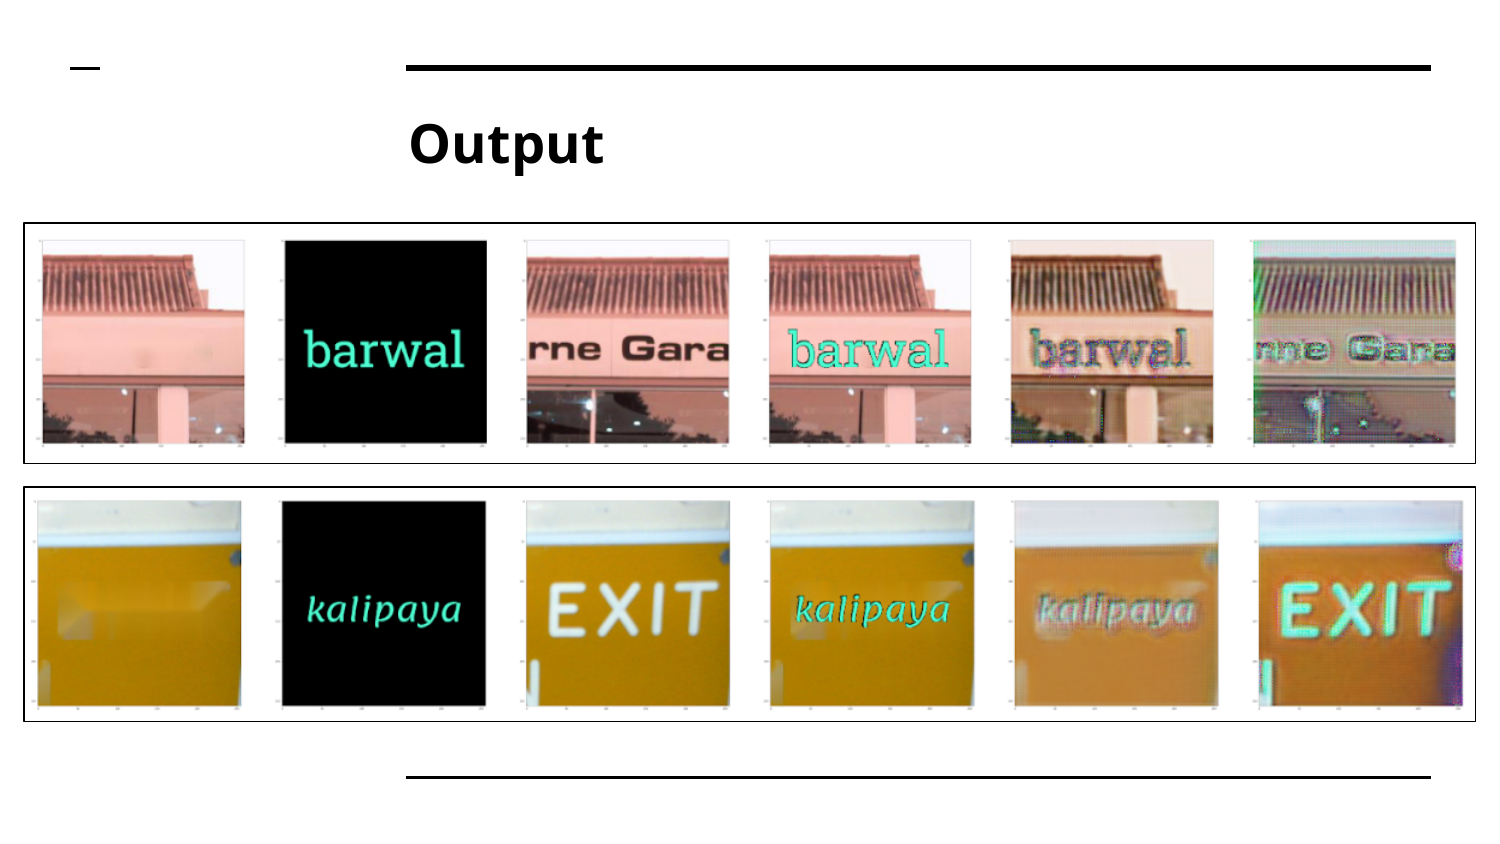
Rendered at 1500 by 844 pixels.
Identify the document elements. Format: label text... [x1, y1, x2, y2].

title Output [393, 94, 1431, 199]
picture [24, 223, 1476, 463]
picture [24, 487, 1476, 721]
